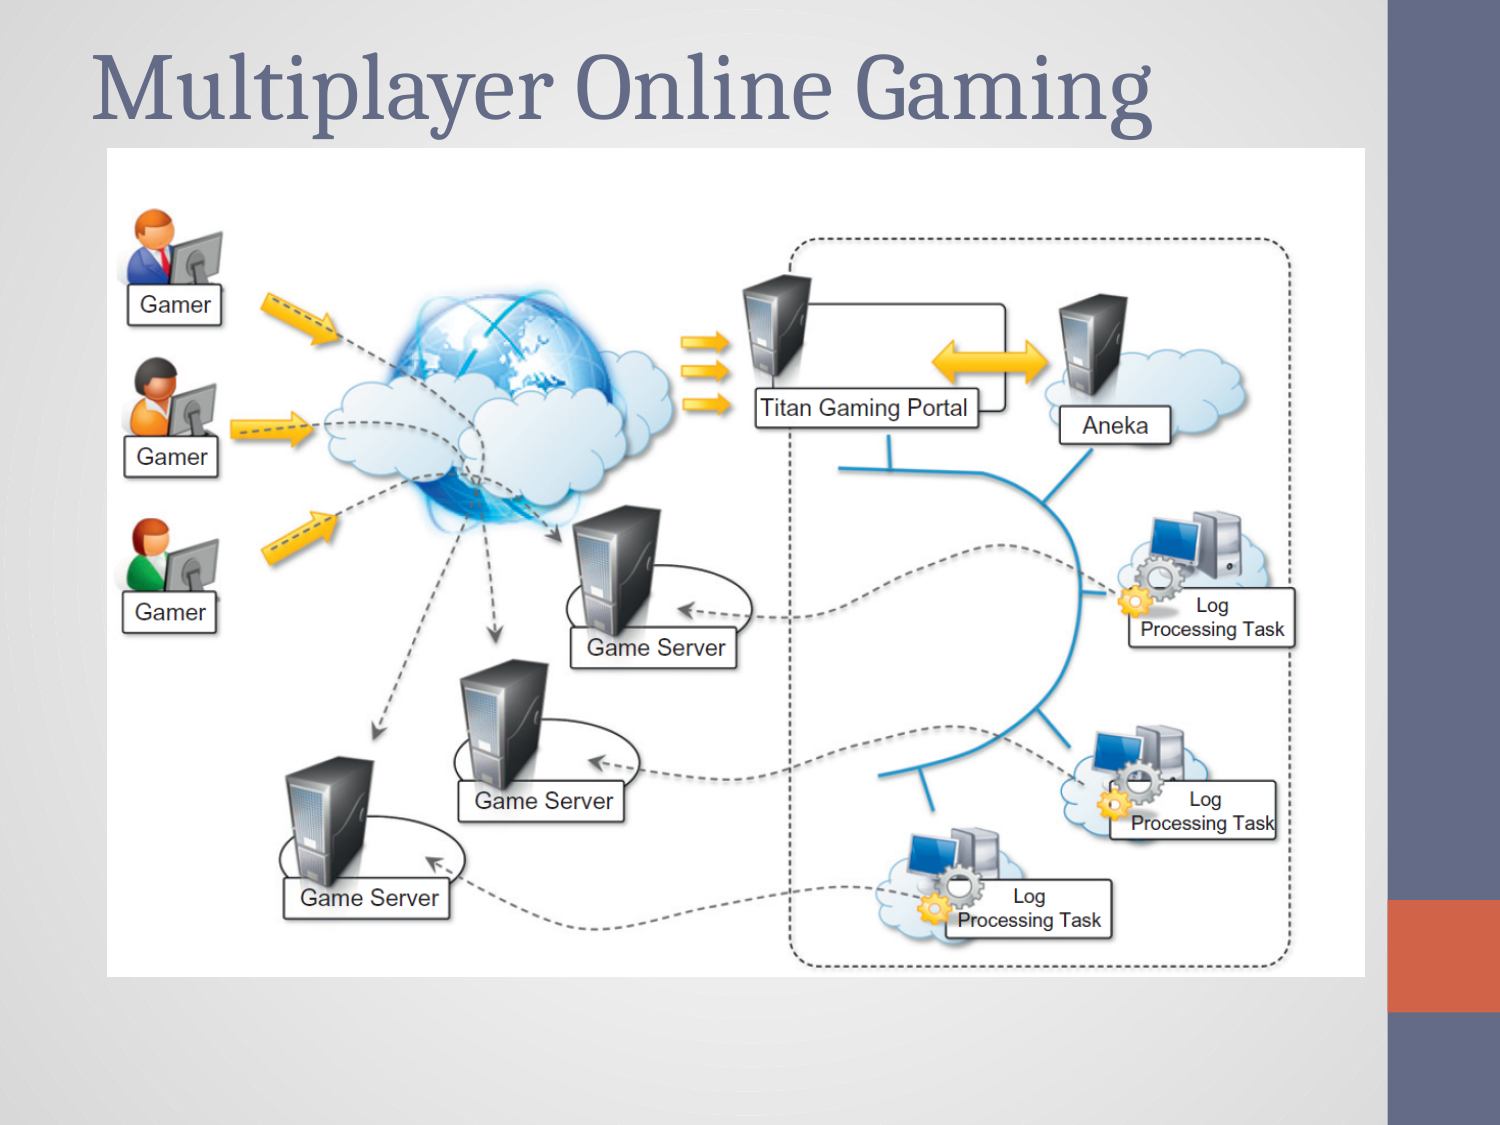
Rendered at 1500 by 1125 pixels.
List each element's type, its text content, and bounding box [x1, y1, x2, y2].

picture [107, 148, 1365, 977]
title Multiplayer Online Gaming [75, 45, 1325, 233]
